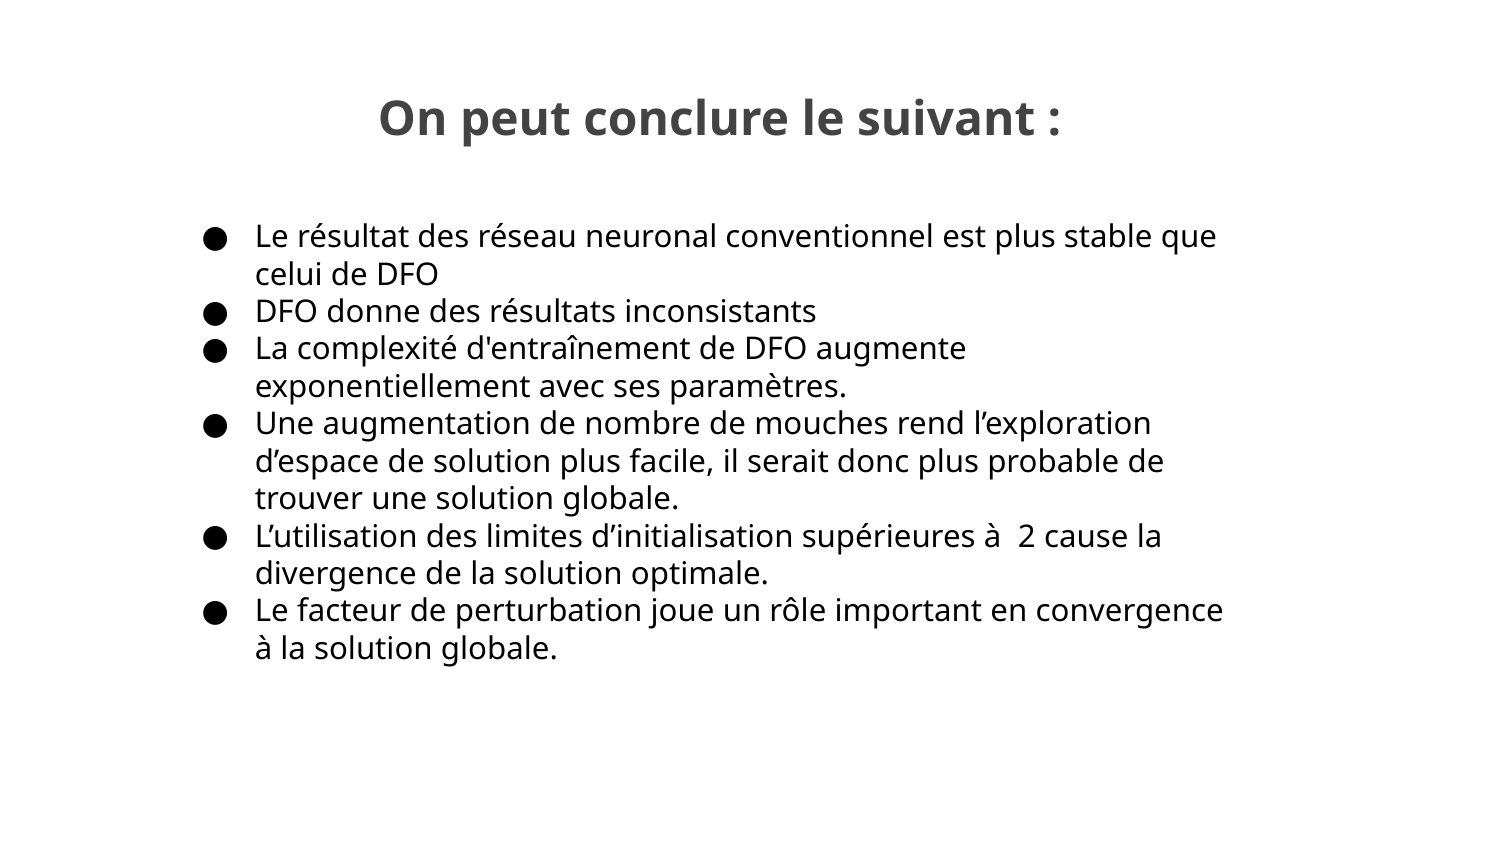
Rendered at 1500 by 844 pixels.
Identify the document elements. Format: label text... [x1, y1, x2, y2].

subtitle Le résultat des réseau neuronal conventionnel est plus stable que celui de DFO DFO donne des résultats inconsistants La complexité d'entraînement de DFO augmente exponentiellement avec ses paramètres. Une augmentation de nombre de mouches rend l’exploration d’espace de solution plus facile, il serait donc plus probable de trouver une solution globale. L’utilisation des limites d’initialisation supérieures à 2 cause la divergence de la solution optimale. Le facteur de perturbation joue un rôle important en convergence à la solution globale. [164, 499, 1259, 756]
title On peut conclure le suivant : [362, 72, 1111, 160]
